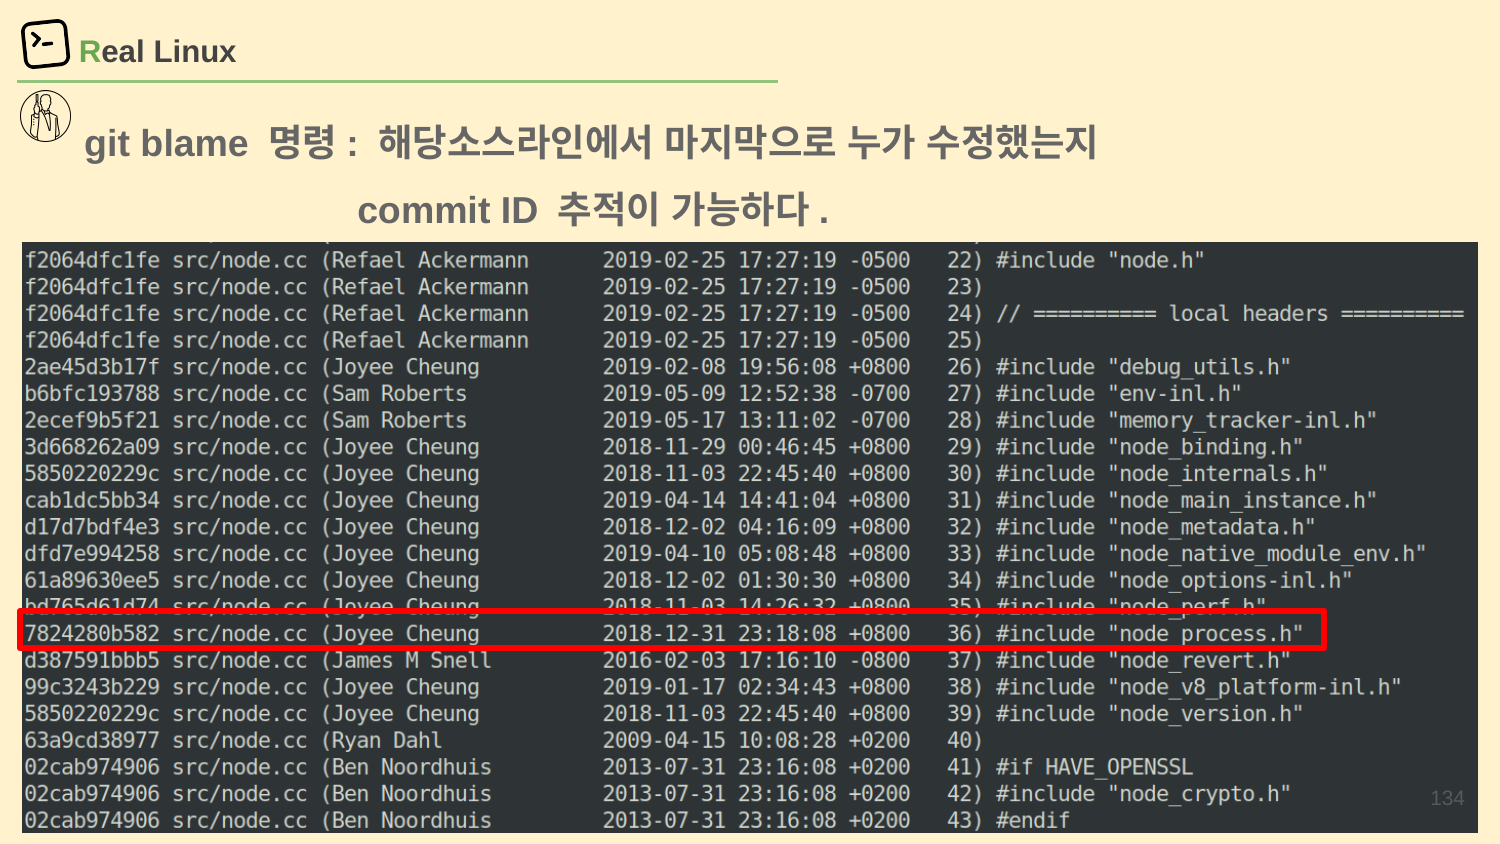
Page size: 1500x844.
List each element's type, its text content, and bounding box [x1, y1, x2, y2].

text_box git blame 명령: 해당소스라인에서 마지막으로 누가 수정했는지 commit ID 추적이 가능하다. [58, 81, 1466, 167]
picture [22, 242, 1478, 833]
picture [19, 90, 72, 142]
picture [21, 18, 71, 70]
text_box Real Linux [63, 16, 272, 80]
